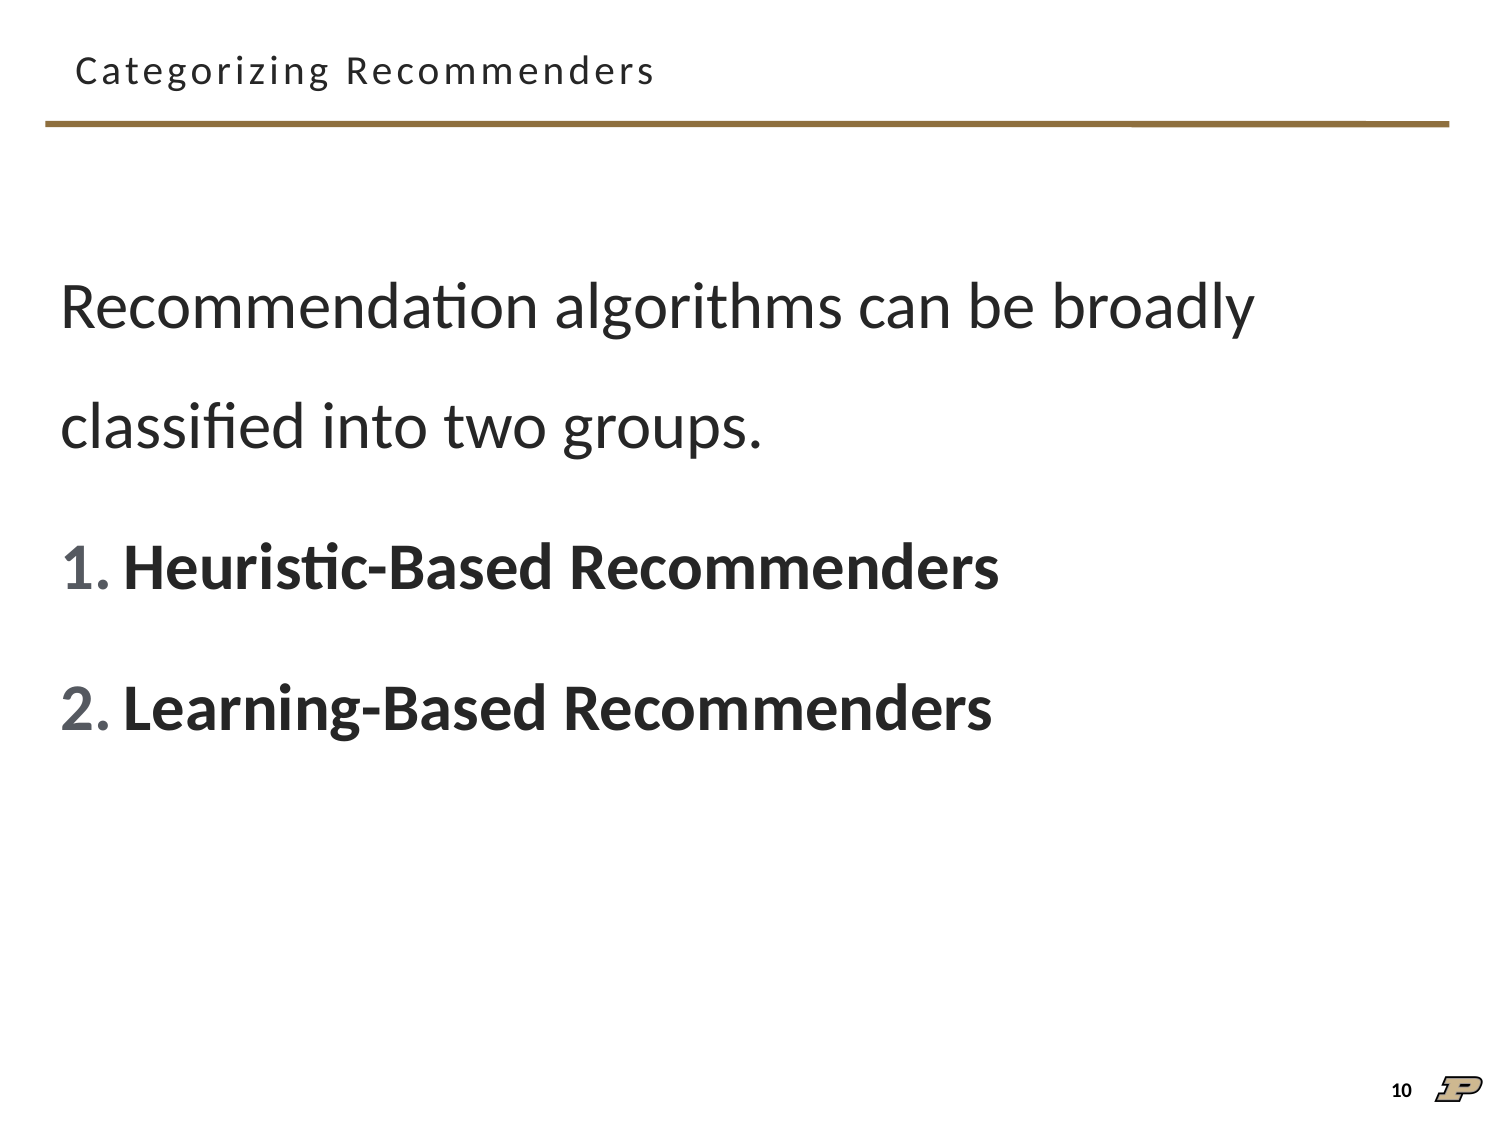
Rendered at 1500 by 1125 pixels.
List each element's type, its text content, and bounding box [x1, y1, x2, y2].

picture [1434, 1076, 1483, 1102]
title Categorizing Recommenders [43, 17, 1368, 127]
list Recommendation algorithms can be broadly classified into two groups. Heuristic-Based Recommenders Learning-Based Recommenders [45, 214, 1450, 1062]
slide_number 10 [1371, 1059, 1432, 1120]
